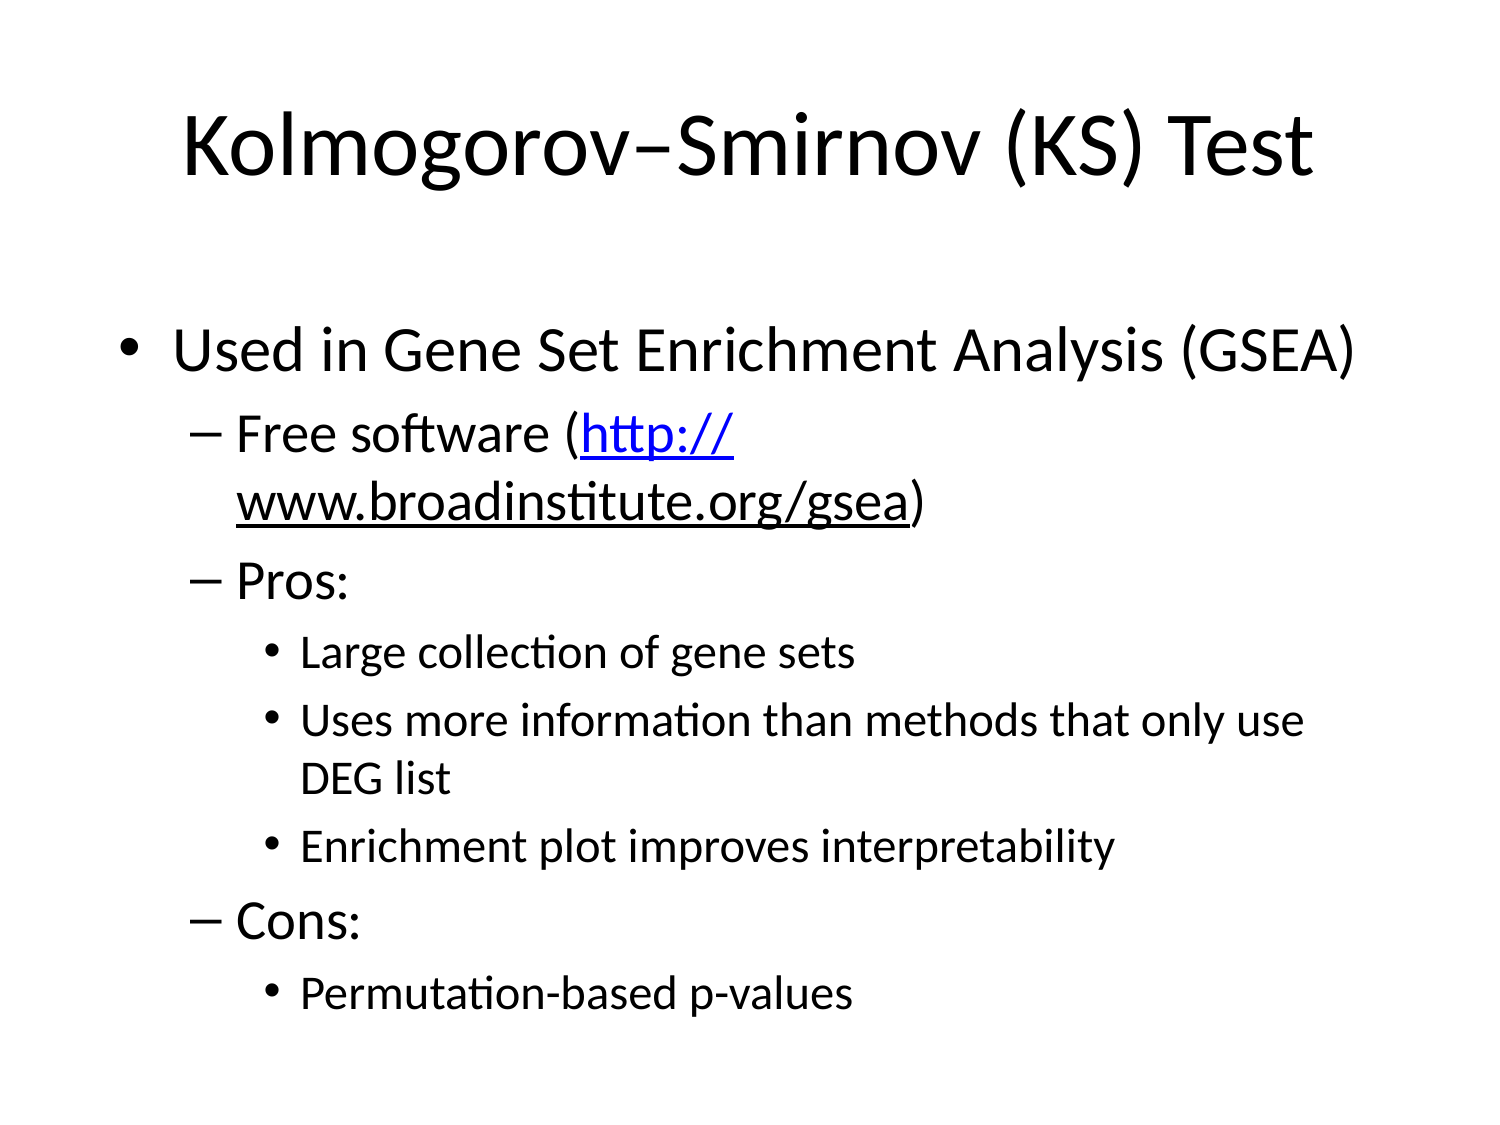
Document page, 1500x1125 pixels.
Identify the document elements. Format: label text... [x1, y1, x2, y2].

list Used in Gene Set Enrichment Analysis (GSEA) Free software (http://www.broadinstitute.org/gsea) Pros: Large collection of gene sets Uses more information than methods that only use DEG list Enrichment plot improves interpretability Cons: Permutation-based p-values [103, 299, 1397, 1091]
title Kolmogorov–Smirnov (KS) Test [75, 45, 1425, 233]
